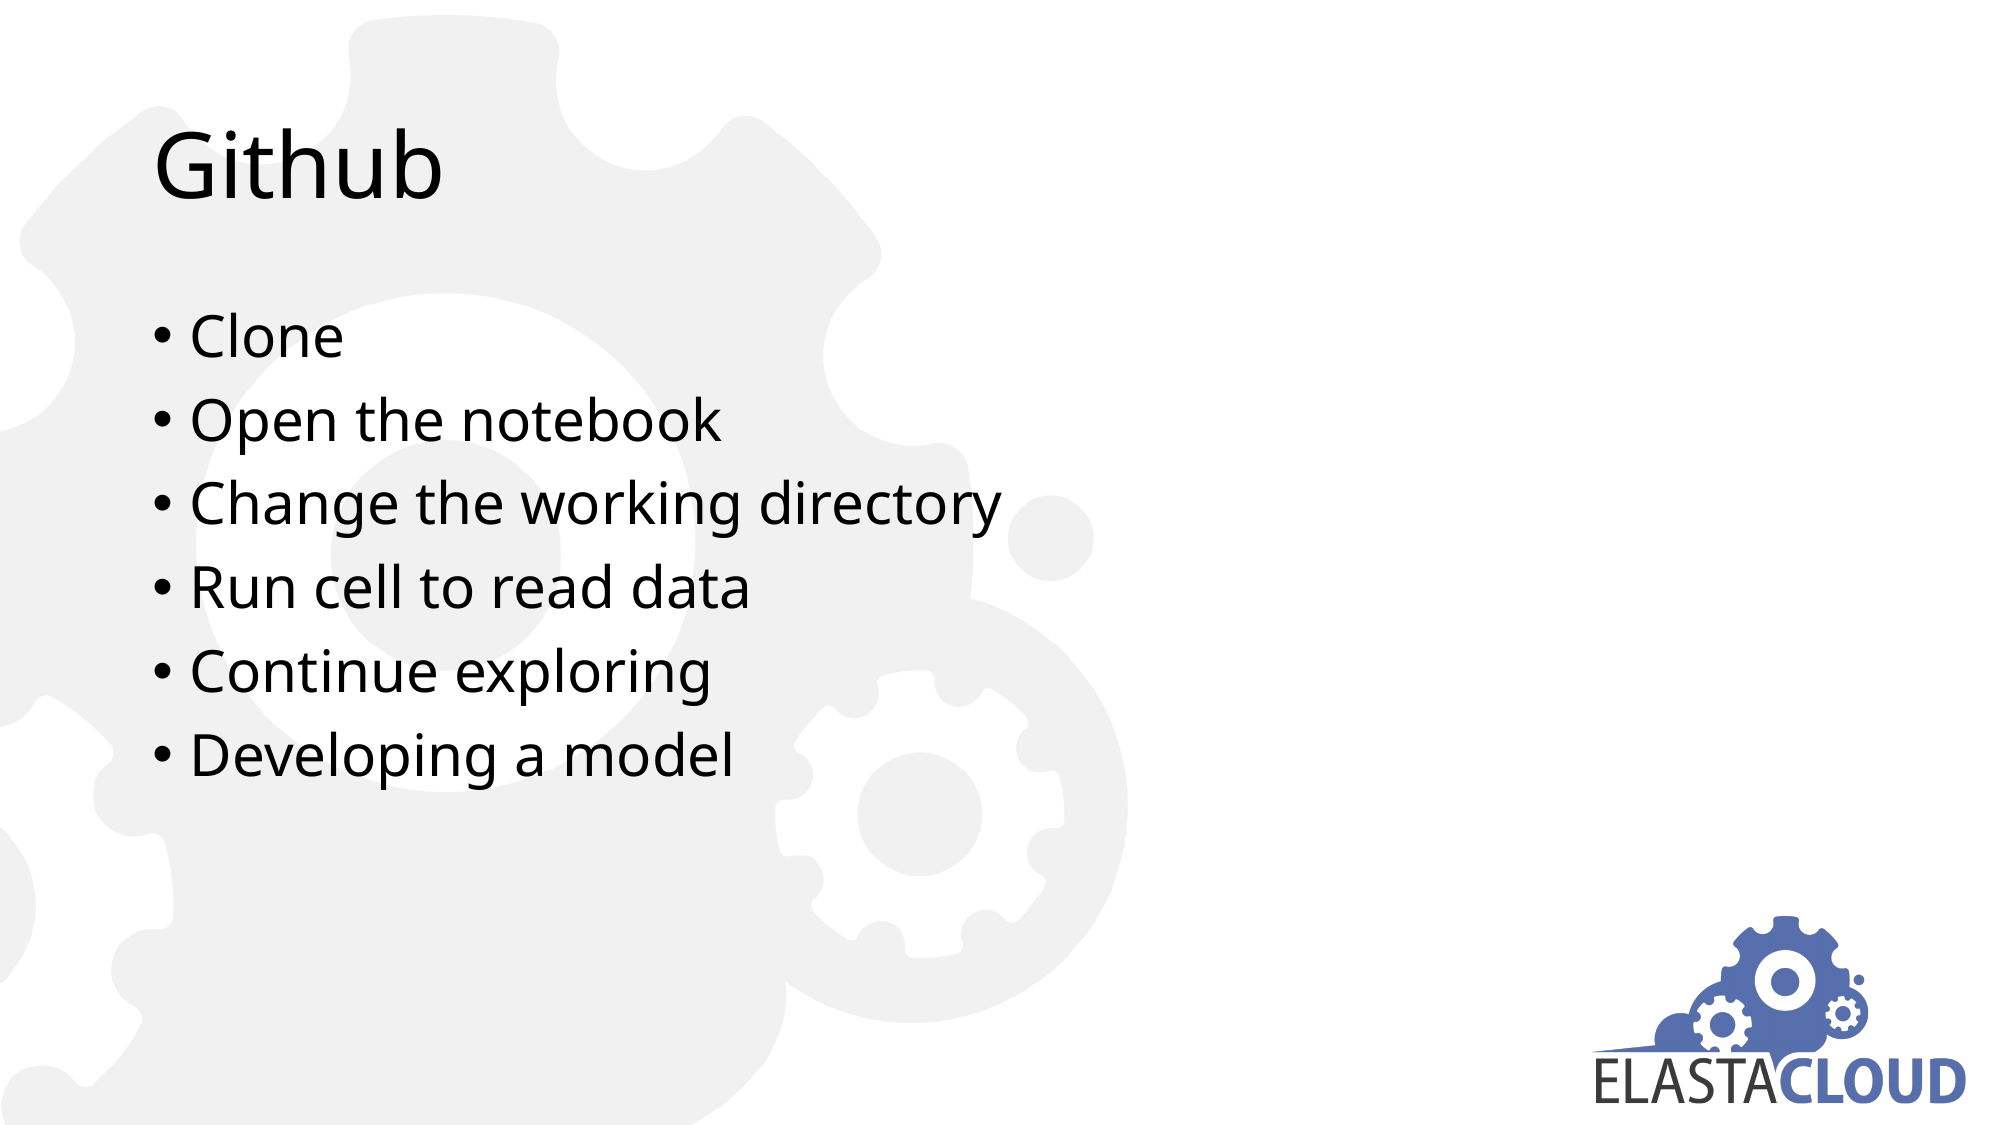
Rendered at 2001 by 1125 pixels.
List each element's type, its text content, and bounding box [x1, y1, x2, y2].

picture [1582, 910, 1975, 1117]
title Github [137, 59, 1863, 278]
list Clone Open the notebook Change the working directory Run cell to read data Continue exploring Developing a model [137, 299, 1863, 1014]
